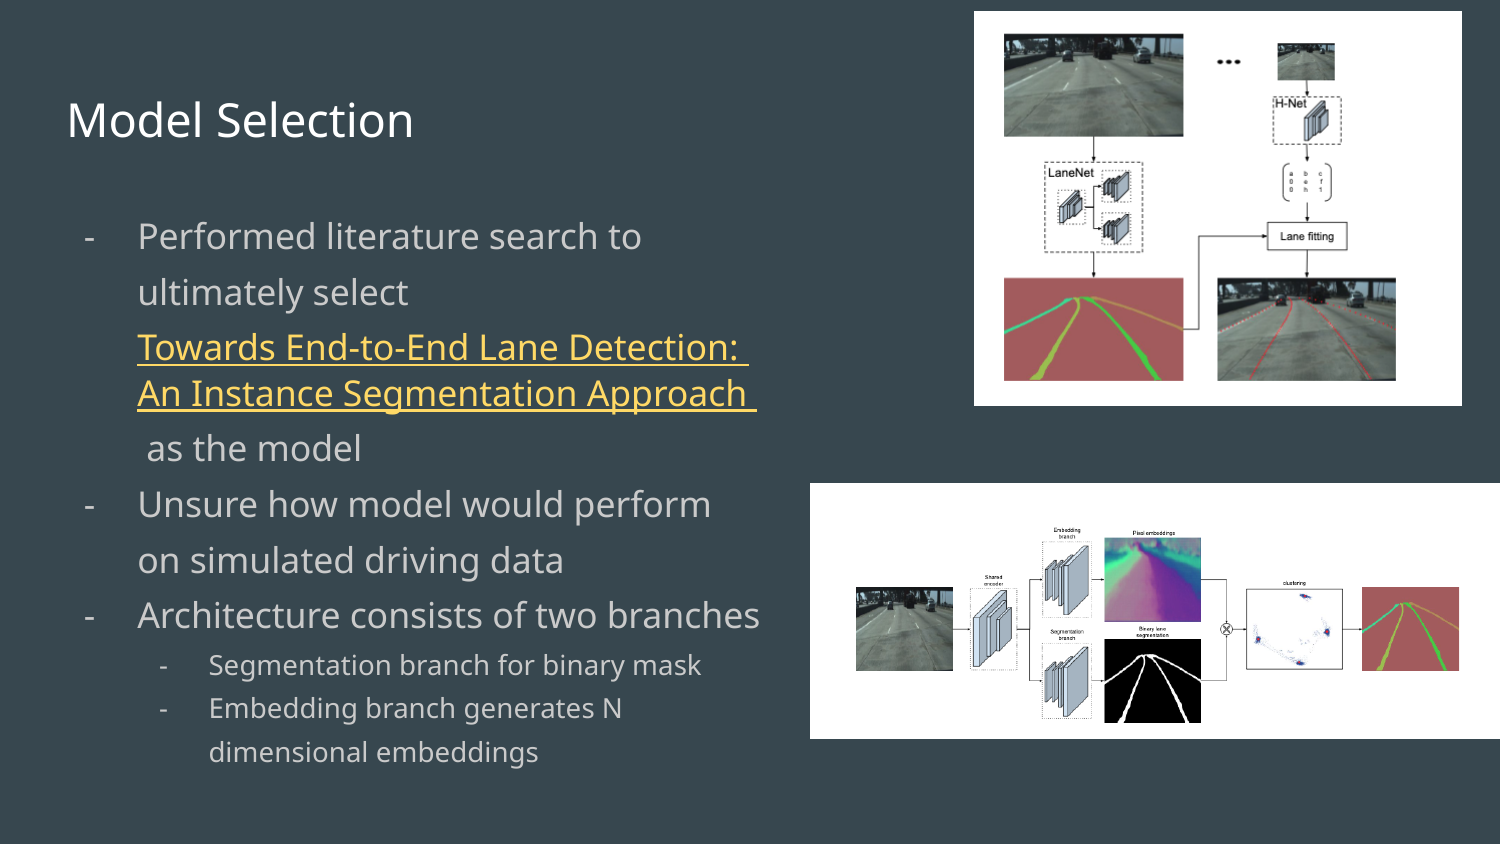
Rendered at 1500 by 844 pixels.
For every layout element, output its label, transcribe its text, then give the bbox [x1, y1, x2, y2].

picture [973, 11, 1463, 406]
list Performed literature search to ultimately select Towards End-to-End Lane Detection: An Instance Segmentation Approach as the model Unsure how model would perform on simulated driving data Architecture consists of two branches Segmentation branch for binary mask Embedding branch generates N dimensional embeddings [51, 189, 777, 750]
picture [809, 483, 1500, 739]
title Model Selection [51, 72, 968, 167]
